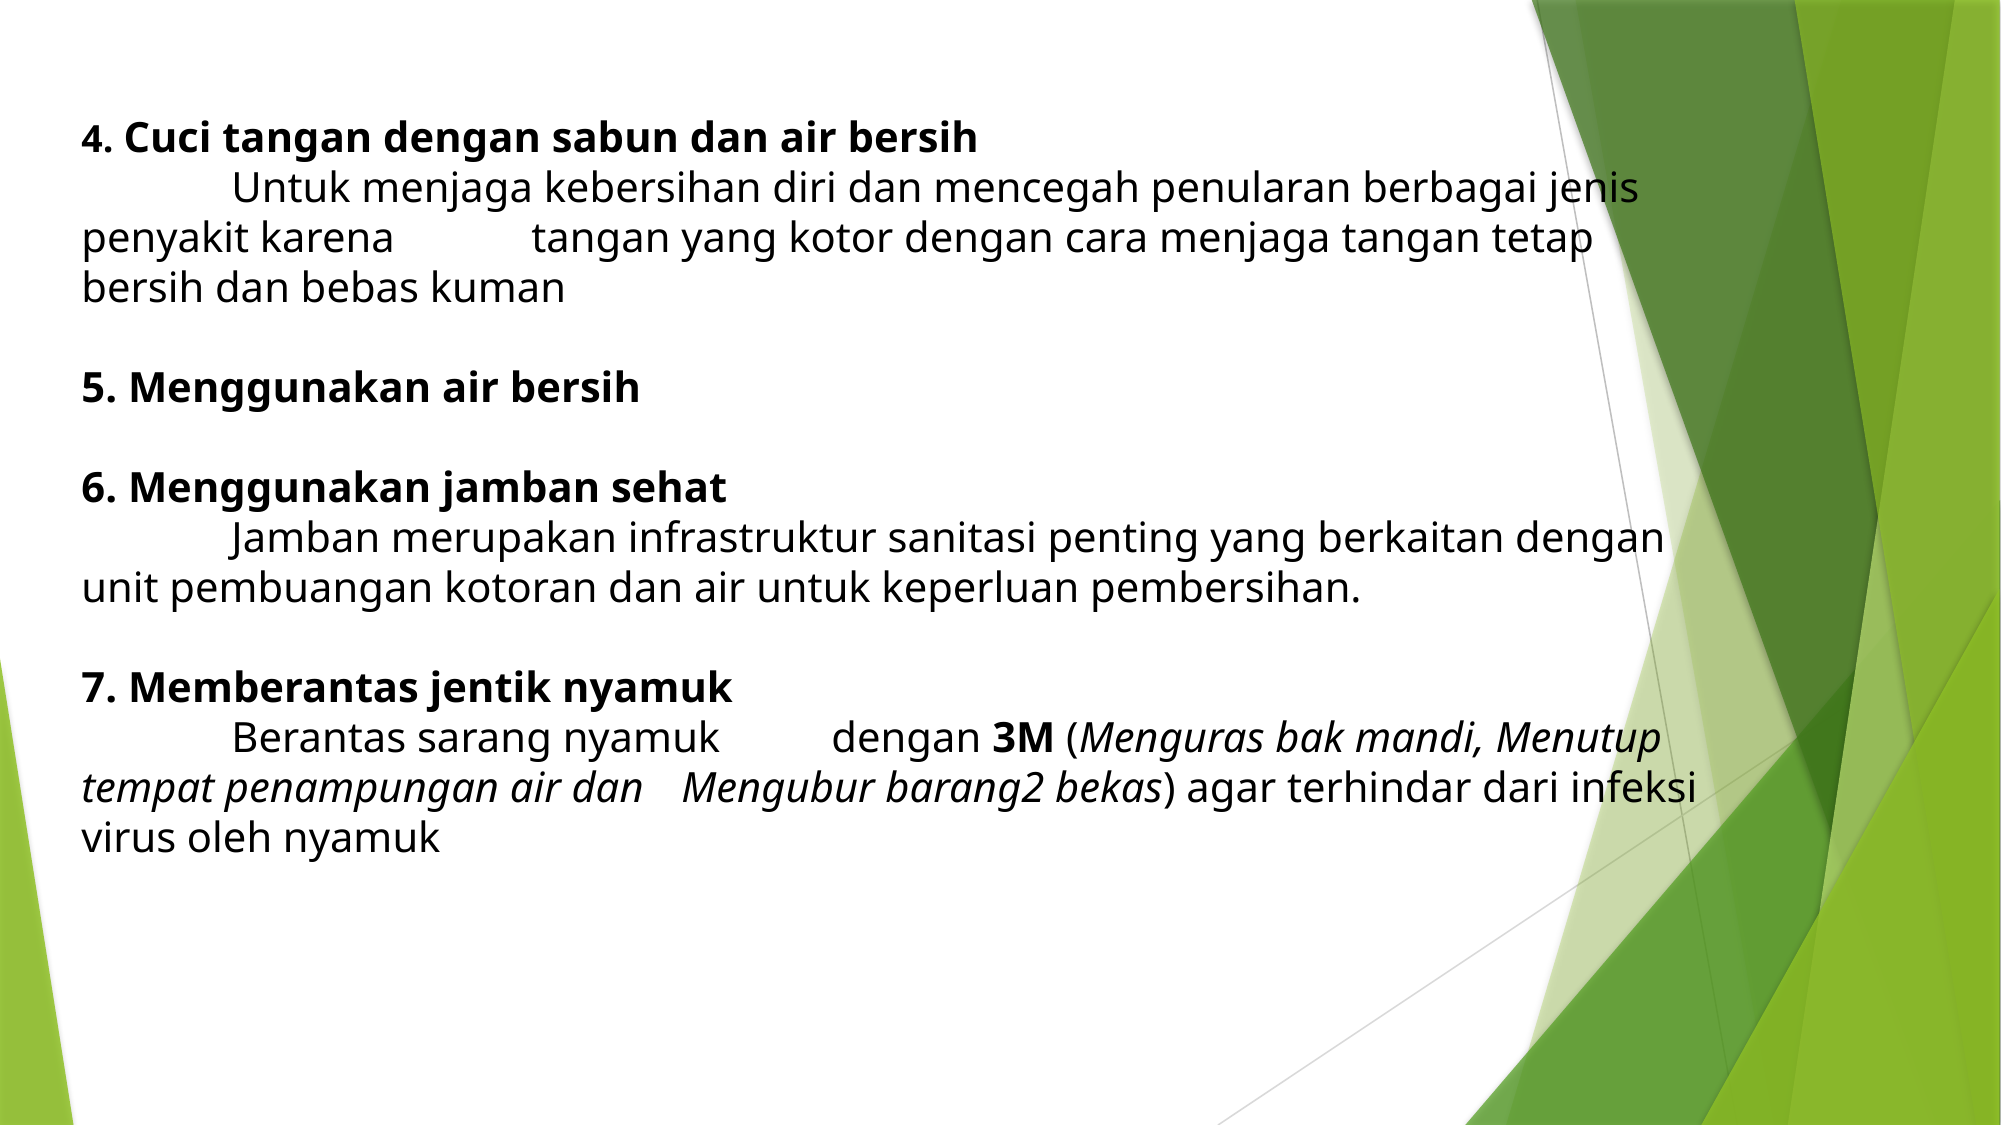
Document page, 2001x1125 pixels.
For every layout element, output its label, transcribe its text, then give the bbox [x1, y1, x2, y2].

text_box 4. Cuci tangan dengan sabun dan air bersih Untuk menjaga kebersihan diri dan mencegah penularan berbagai jenis penyakit karena tangan yang kotor dengan cara menjaga tangan tetap bersih dan bebas kuman 5. Menggunakan air bersih 6. Menggunakan jamban sehat Jamban merupakan infrastruktur sanitasi penting yang berkaitan dengan unit pembuangan kotoran dan air untuk keperluan pembersihan. 7. Memberantas jentik nyamuk Berantas sarang nyamuk dengan 3M (Menguras bak mandi, Menutup tempat penampungan air dan Mengubur barang2 bekas) agar terhindar dari infeksi virus oleh nyamuk [66, 102, 1714, 1003]
